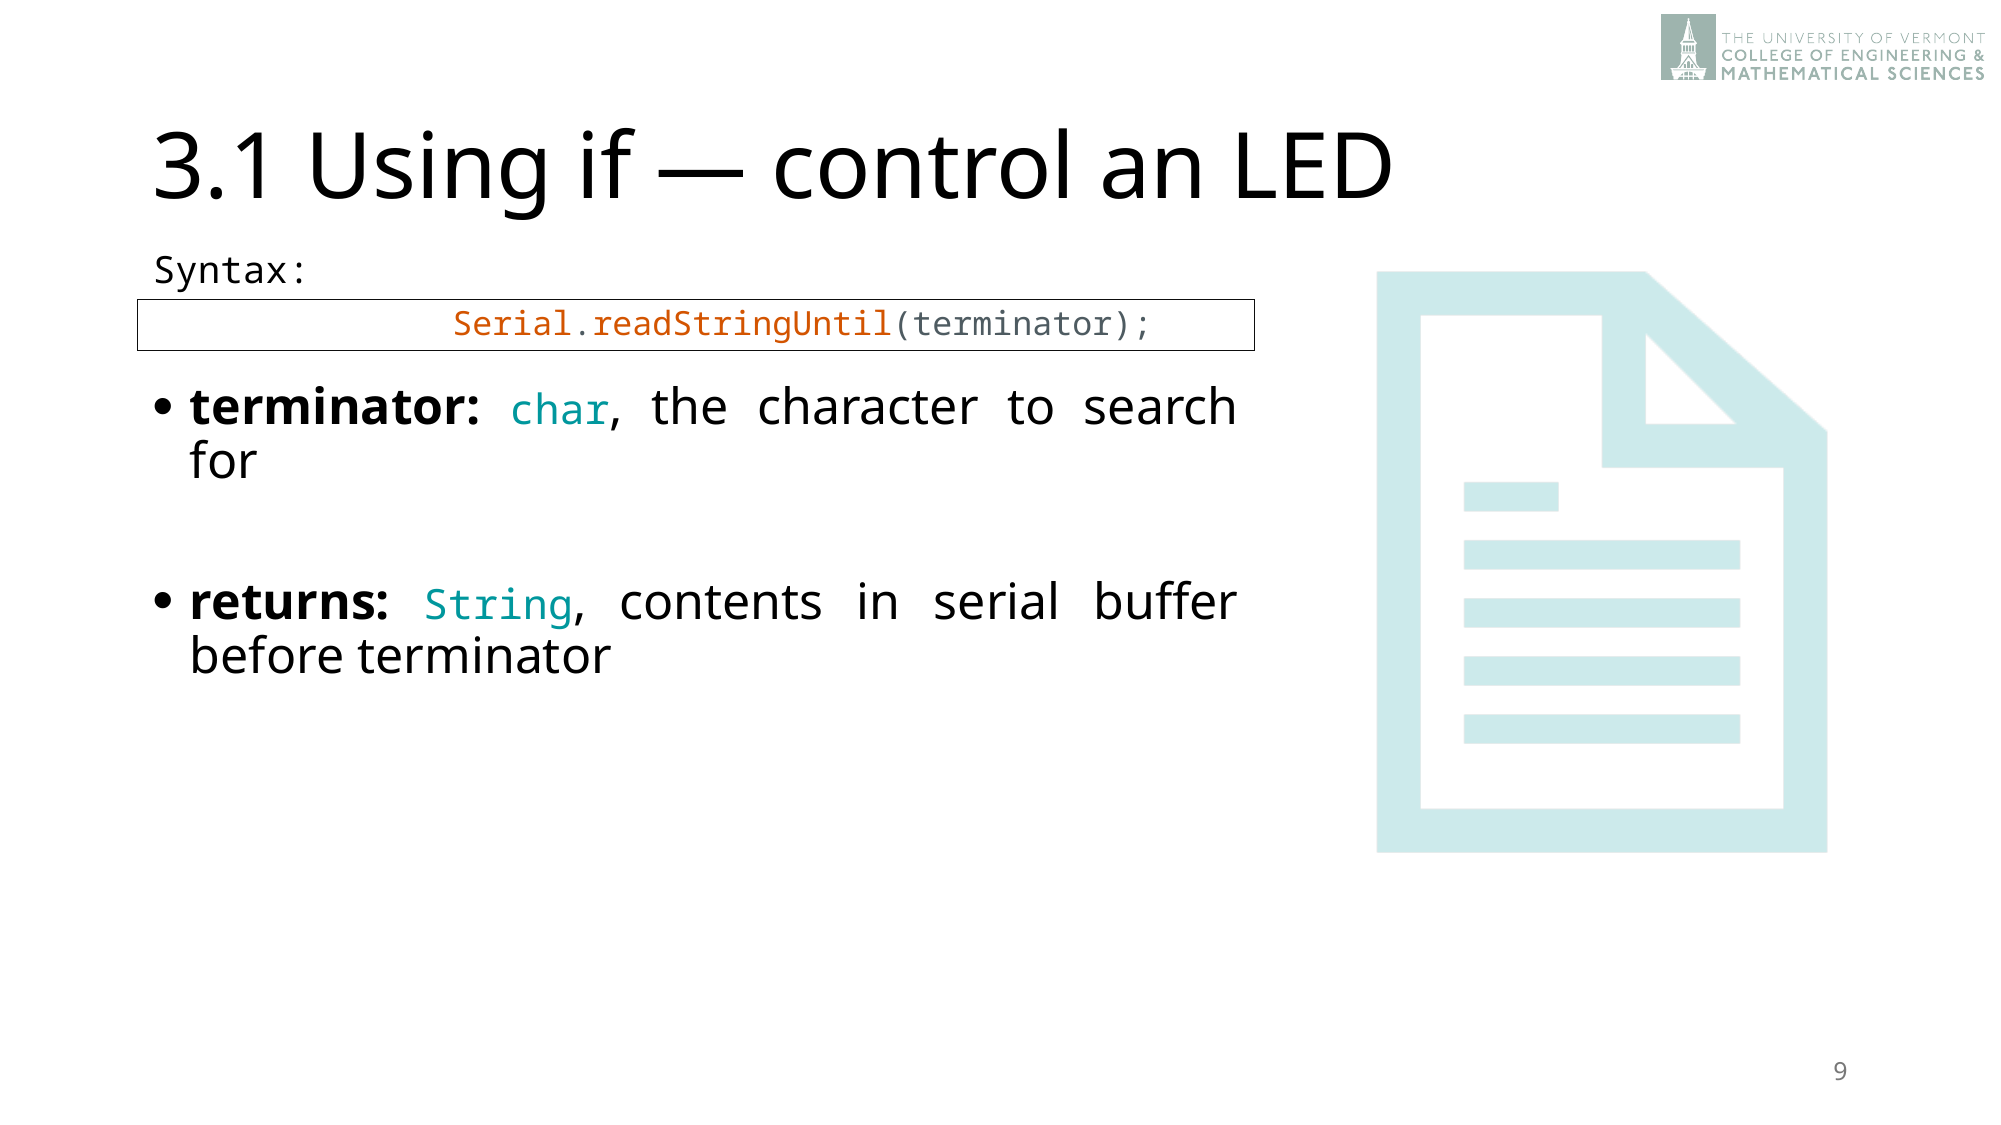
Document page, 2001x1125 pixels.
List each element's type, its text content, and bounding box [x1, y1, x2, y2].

text_box Syntax: [138, 238, 326, 299]
picture [1253, 213, 1952, 912]
text_box Serial.readStringUntil(terminator); [137, 299, 1253, 351]
text_box terminator: char, the character to search for returns: String, contents in serial buffer before terminator [137, 373, 1253, 875]
slide_number 9 [1412, 1042, 1863, 1103]
title 3.1 Using if — control an LED [137, 59, 1863, 278]
